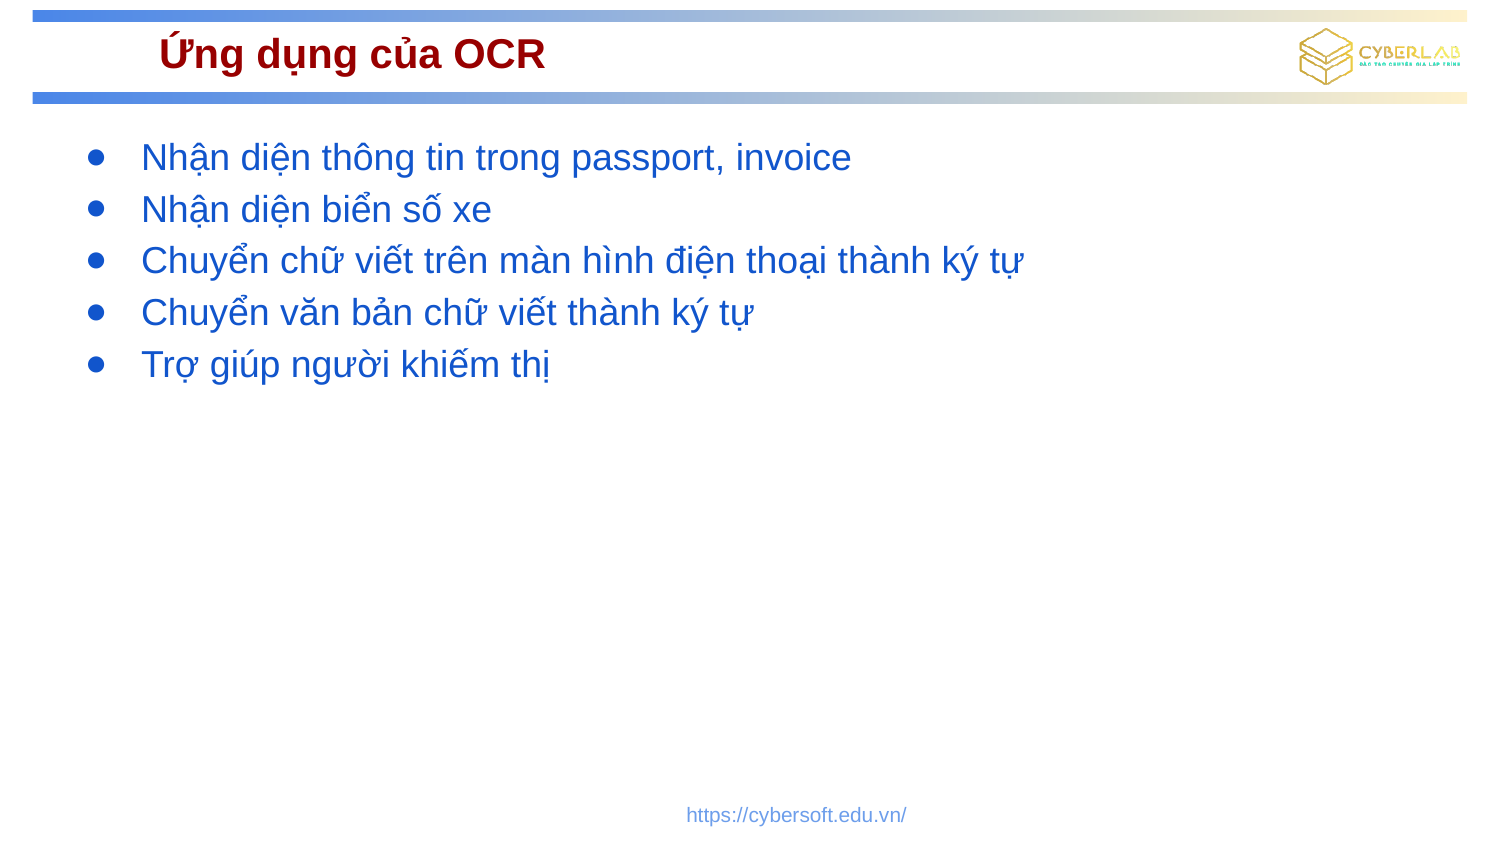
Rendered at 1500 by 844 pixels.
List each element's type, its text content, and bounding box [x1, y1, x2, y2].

picture [1449, 28, 1468, 85]
title Ứng dụng của OCR [144, 12, 1449, 93]
list Nhận diện thông tin trong passport, invoice Nhận diện biển số xe Chuyển chữ viết trên màn hình điện thoại thành ký tự Chuyển văn bản chữ viết thành ký tự Trợ giúp người khiếm thị [51, 111, 1449, 762]
